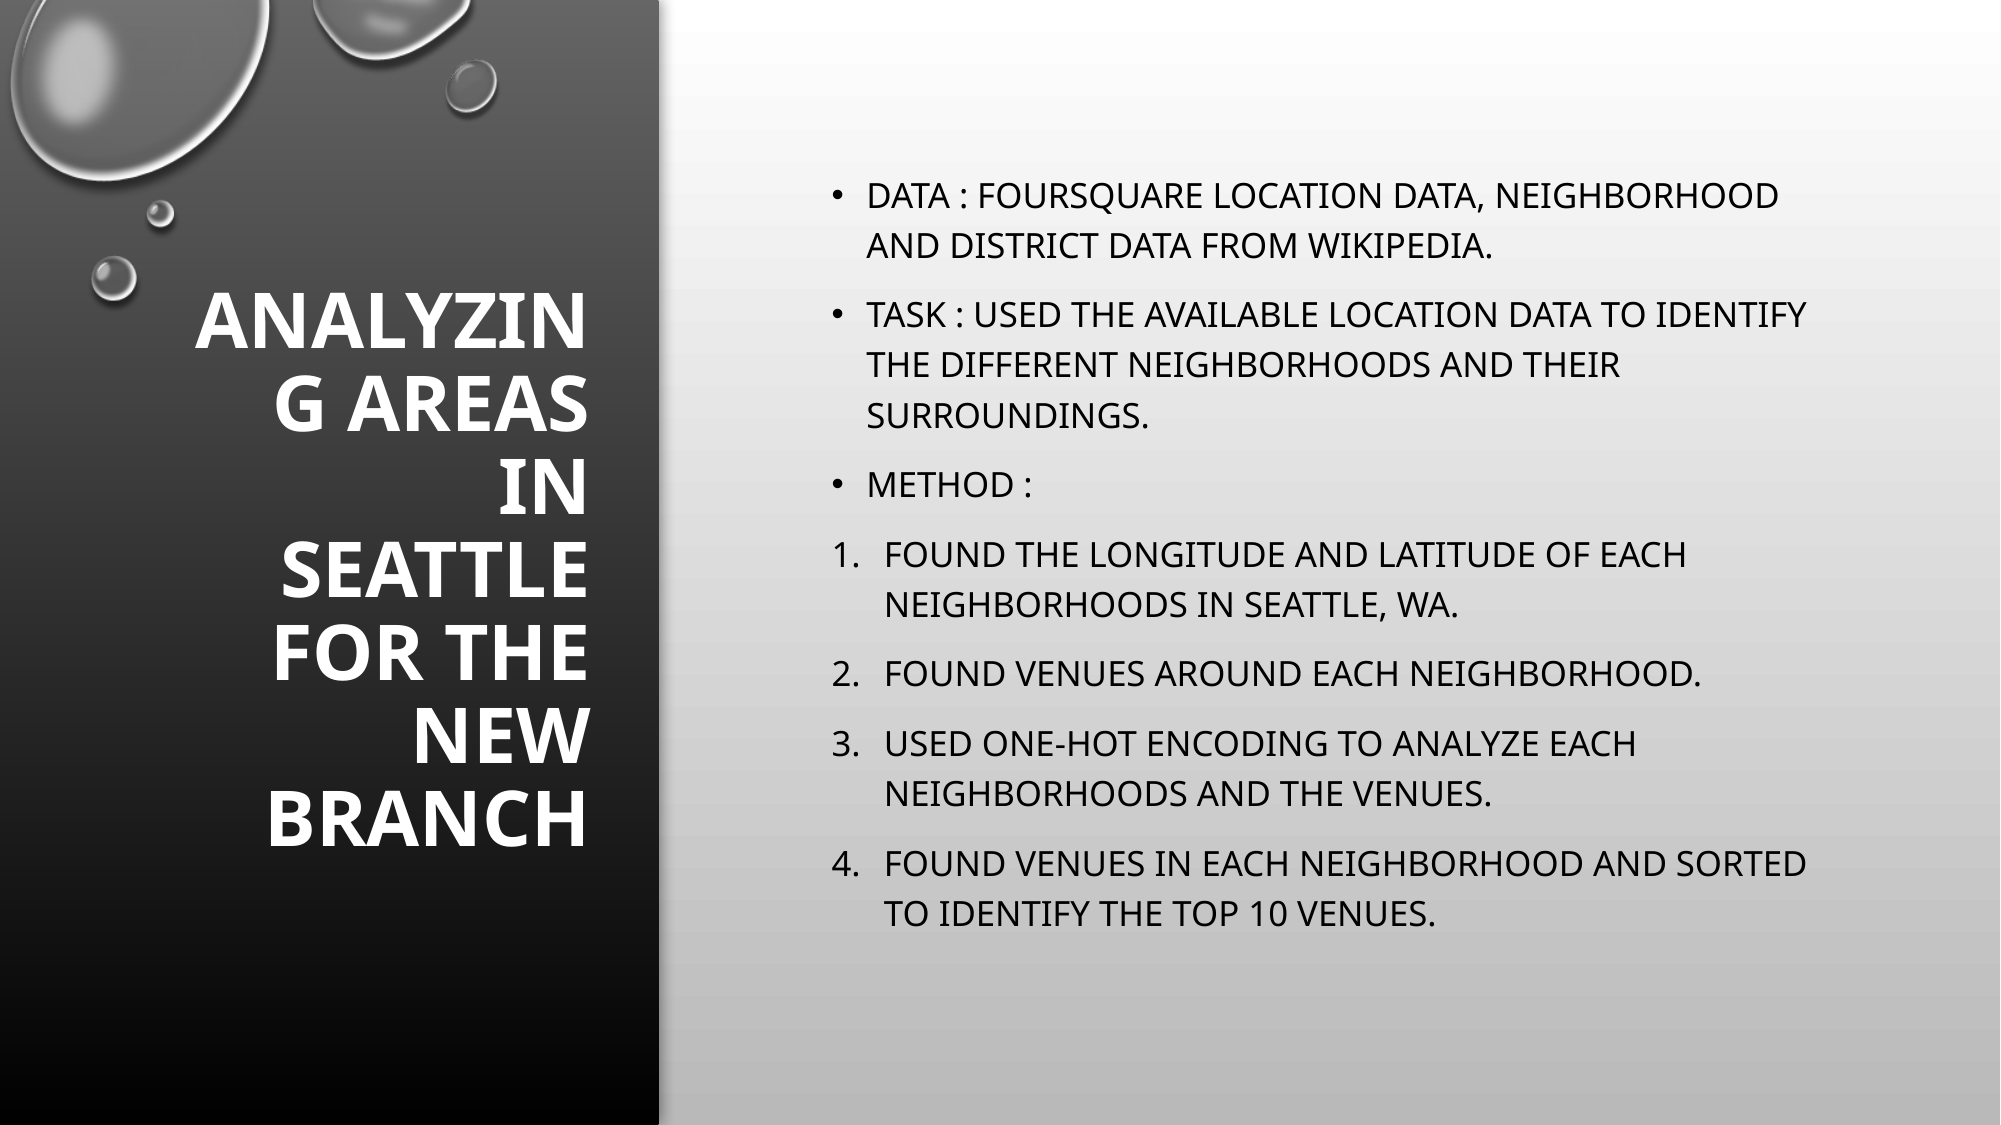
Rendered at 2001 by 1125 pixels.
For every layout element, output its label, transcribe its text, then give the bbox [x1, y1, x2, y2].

picture [0, 0, 546, 361]
title Analyzing areas in Seattle for the new branch [157, 157, 606, 964]
text_box [671, 0, 2000, 1125]
list Data : Foursquare location data, Neighborhood and district data from Wikipedia. Task : Used the available location data to identify the different neighborhoods and their surroundings. Method : found the longitude and latitude of each neighborhoods in Seattle, WA. Found venues around each neighborhood. Used one-hot encoding to analyze each neighborhoods and the venues. Found venues in each neighborhood and sorted to identify the top 10 venues. [816, 157, 1842, 950]
text_box [0, 0, 660, 1125]
